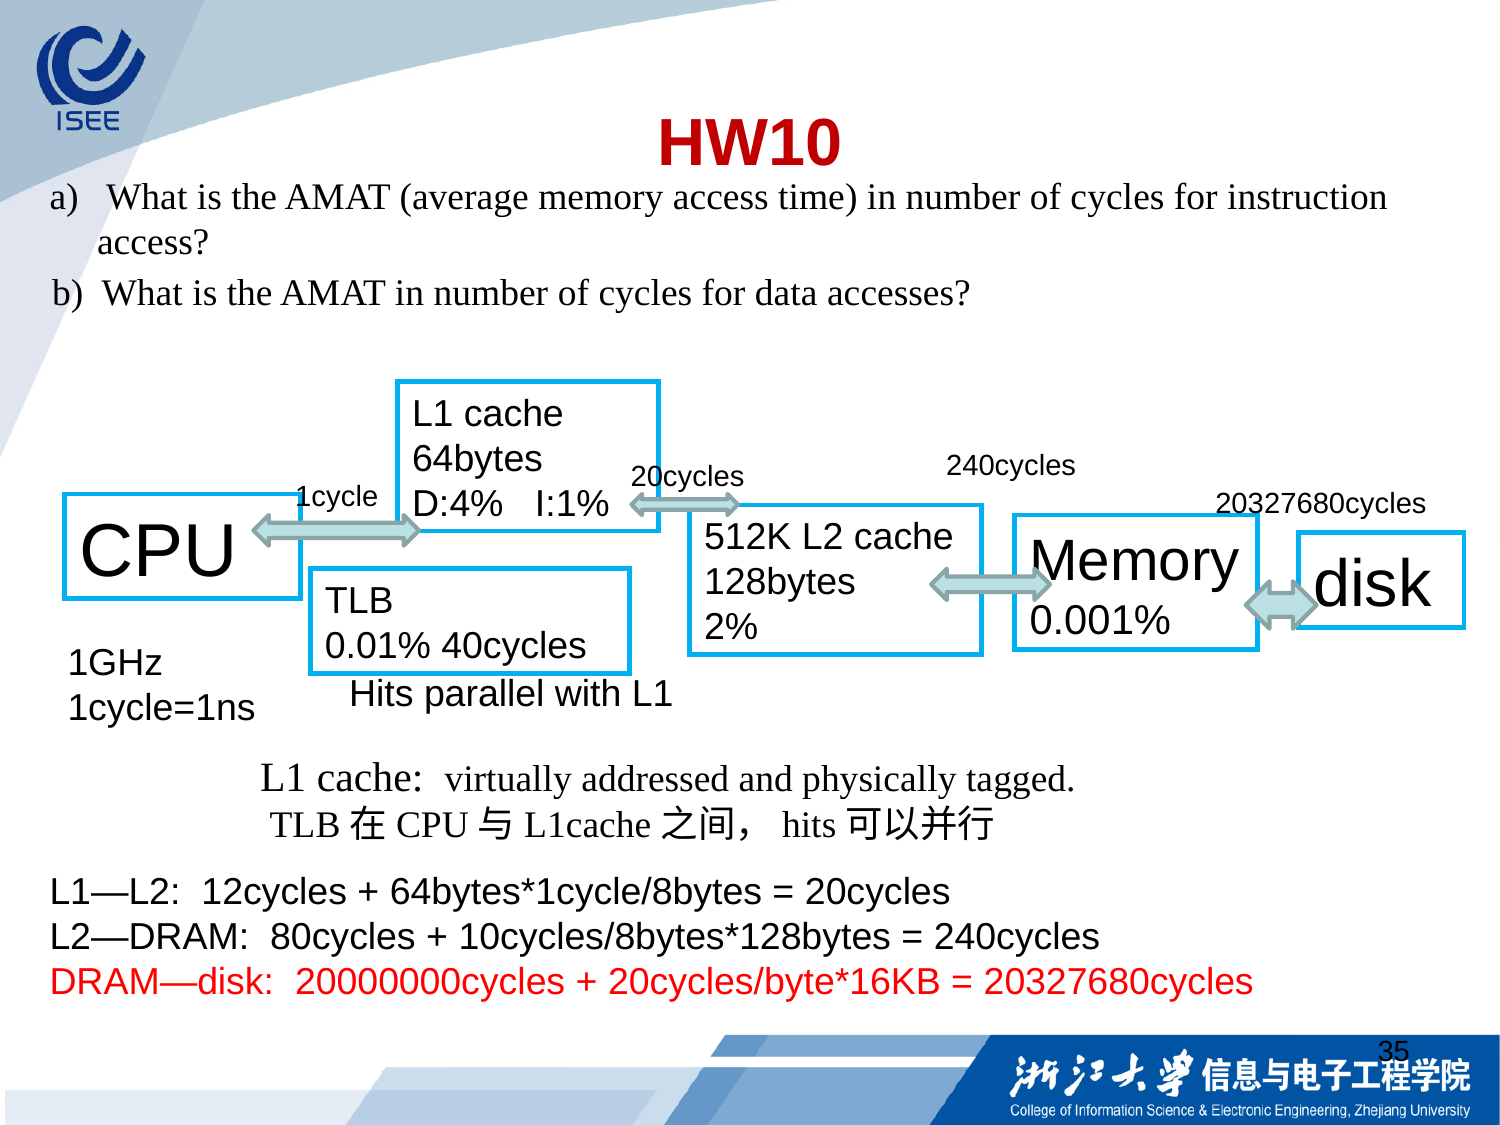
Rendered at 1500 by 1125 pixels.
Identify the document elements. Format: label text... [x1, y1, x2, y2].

text_box TLB 0.01% 40cycles [310, 568, 630, 674]
text_box CPU [64, 493, 301, 599]
text_box L1 cache 64bytes D:4% I:1% [397, 381, 659, 531]
text_box [929, 566, 1053, 602]
text_box [629, 500, 741, 518]
slide_number 35 [1074, 1055, 1426, 1103]
text_box L1 cache: virtually addressed and physically tagged. TLB在CPU与L1cache之间，hits可以并行 [245, 742, 1141, 852]
title HW10 [75, 45, 1425, 164]
text_box L1—L2: 12cycles + 64bytes*1cycle/8bytes = 20cycles L2—DRAM: 80cycles + 10cycles/8bytes*128bytes = 240cycles DRAM—disk: 20000000cycles + 20cycles/byte*16KB = 20327680cycles [34, 859, 1500, 1055]
text_box disk [1298, 532, 1464, 628]
text_box 512K L2 cache 128bytes 2% [689, 504, 982, 655]
text_box 1cycle [280, 469, 415, 520]
text_box [251, 513, 422, 548]
picture [0, 1, 1500, 540]
text_box 20327680cycles [1200, 477, 1464, 527]
picture [414, 512, 686, 540]
text_box What is the AMAT (average memory access time) in number of cycles for instruction access? [34, 164, 1436, 270]
text_box Hits parallel with L1 [334, 661, 693, 722]
picture [5, 1034, 1500, 1125]
text_box 1GHz 1cycle=1ns [52, 630, 290, 736]
text_box Memory 0.001% [1014, 515, 1258, 650]
text_box 240cycles [931, 439, 1093, 489]
text_box b) What is the AMAT in number of cycles for data accesses? [37, 260, 1321, 321]
text_box 20cycles [615, 449, 770, 500]
text_box [1243, 579, 1319, 631]
